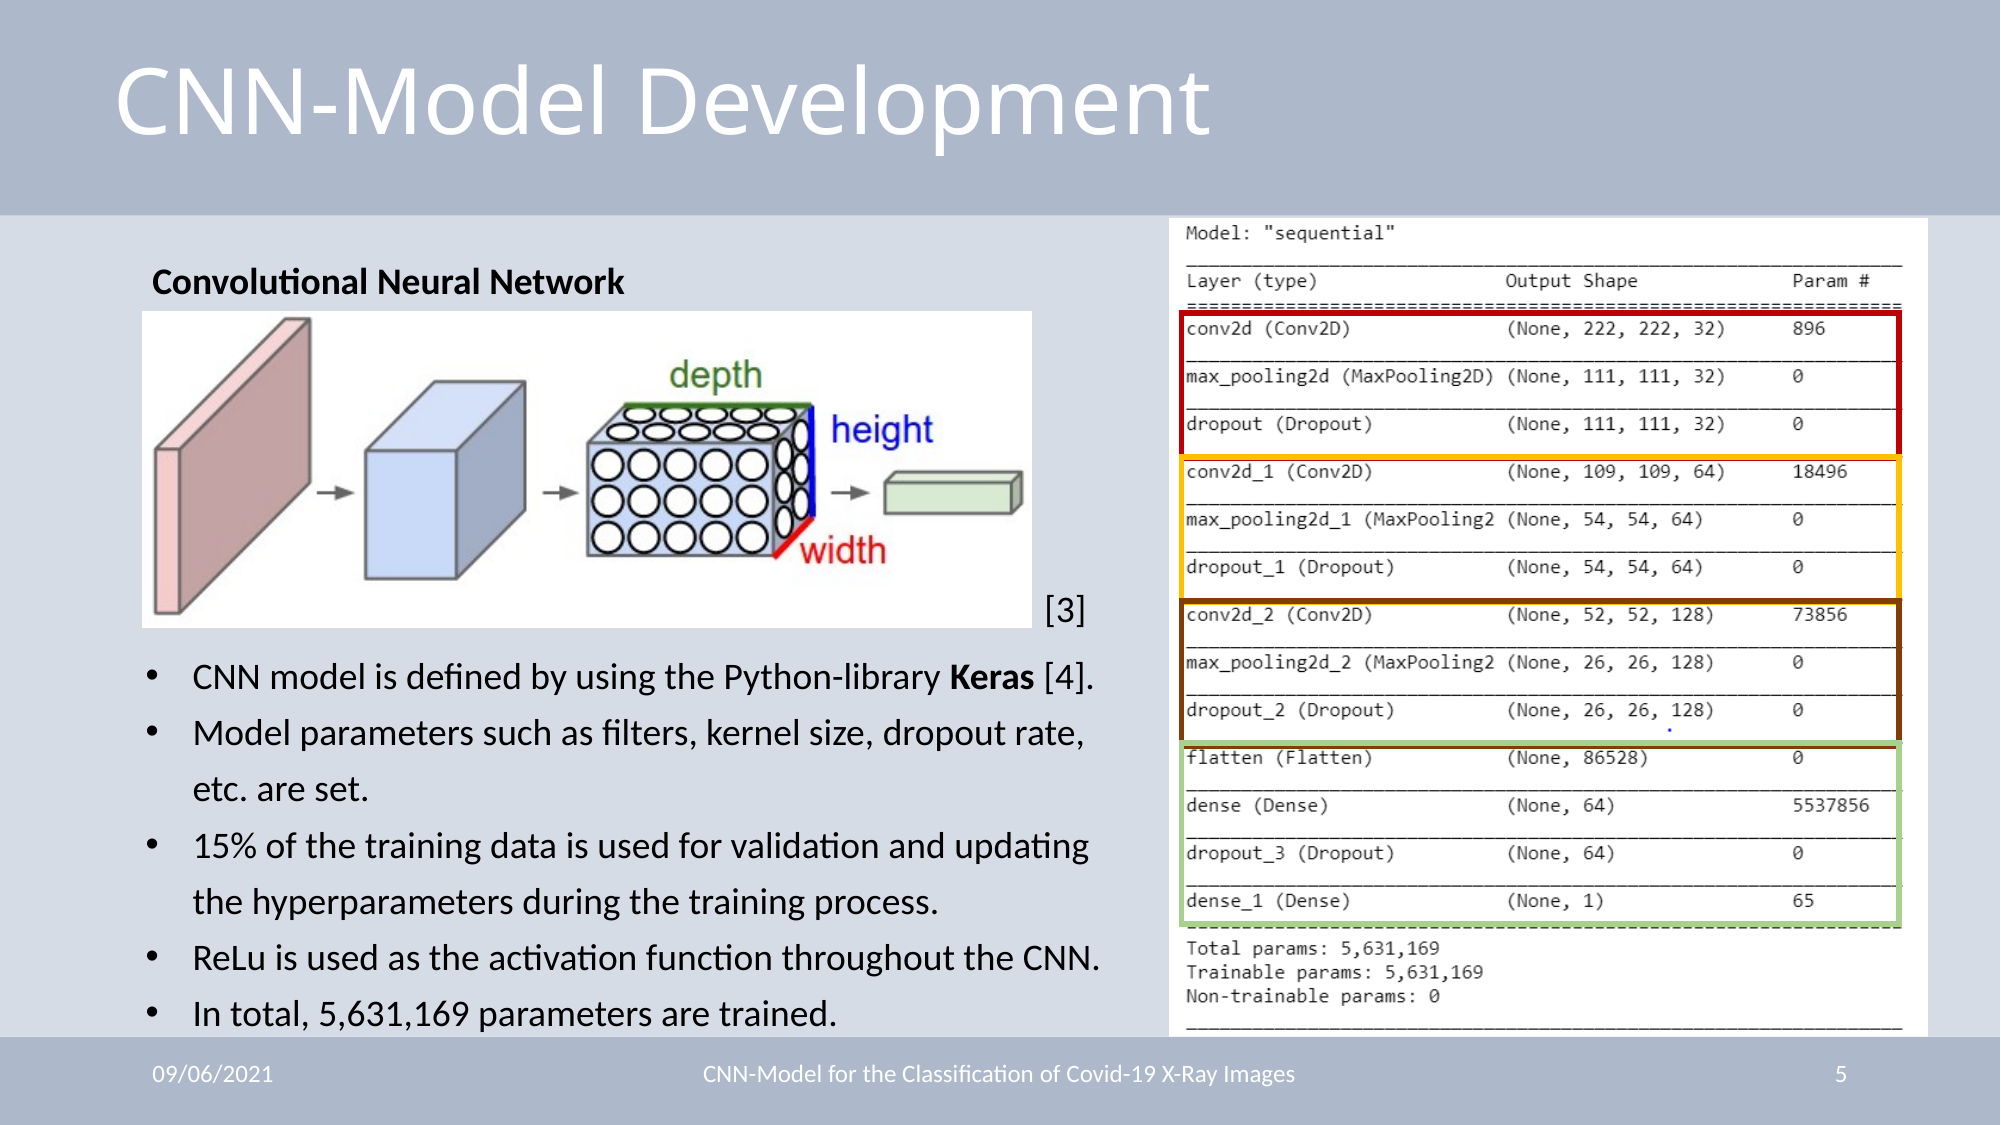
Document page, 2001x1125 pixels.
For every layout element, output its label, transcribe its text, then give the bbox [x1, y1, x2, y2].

text_box CNN-Model Development [98, 0, 2000, 214]
picture [1169, 218, 1928, 1037]
text_box [0, 1036, 2000, 1125]
footer CNN-Model for the Classification of Covid-19 X-Ray Images [662, 1042, 1338, 1103]
text_box CNN model is defined by using the Python-library Keras [4]. Model parameters such as filters, kernel size, dropout rate, etc. are set. 15% of the training data is used for validation and updating the hyperparameters during the training process. ReLu is used as the activation function throughout the CNN. In total, 5,631,169 parameters are trained. [130, 633, 1142, 1036]
picture [142, 311, 1033, 628]
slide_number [137, 1042, 588, 1103]
slide_number 5 [1412, 1042, 1863, 1103]
text_box [3] [1021, 577, 1123, 638]
text_box [0, 0, 2000, 216]
text_box Convolutional Neural Network [137, 249, 967, 310]
text_box [0, 216, 2000, 1036]
